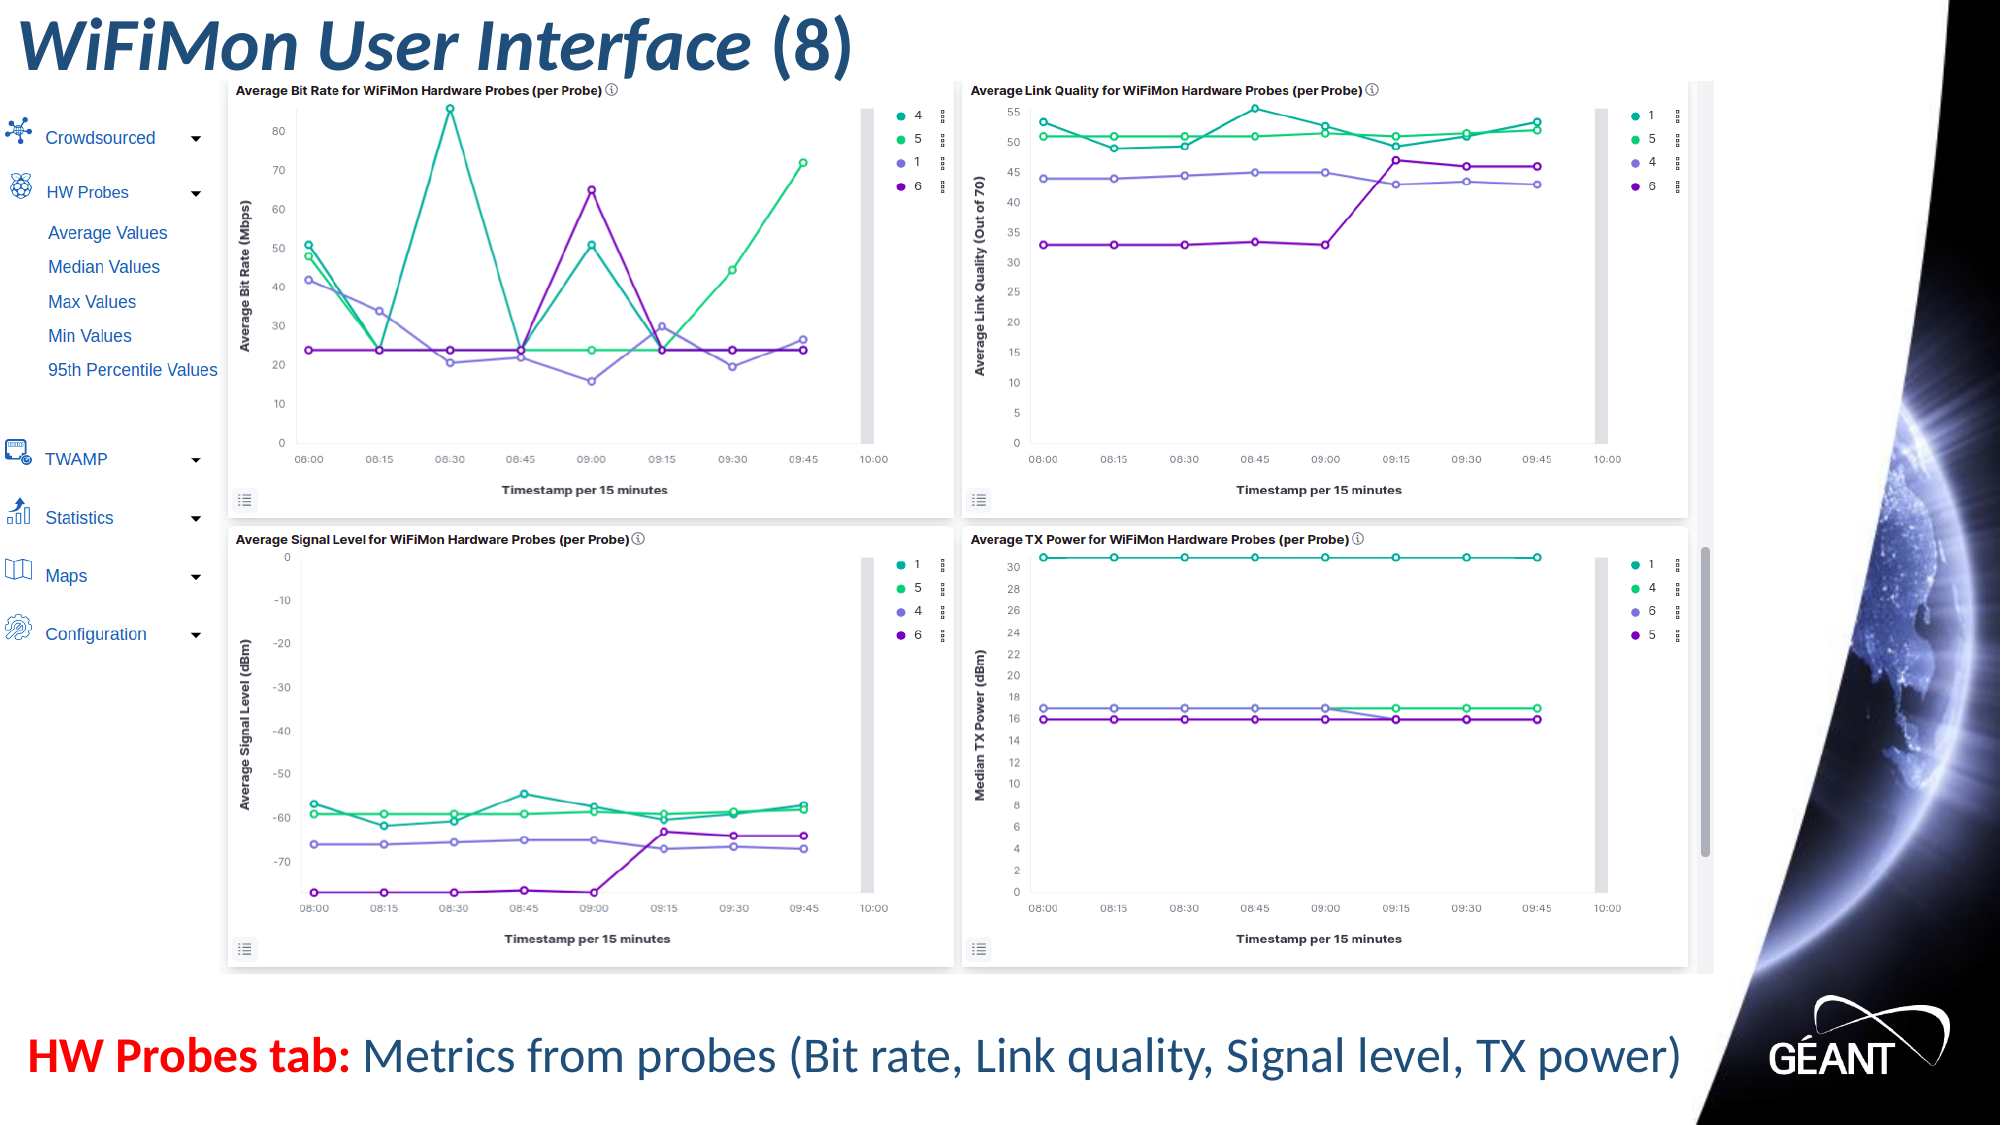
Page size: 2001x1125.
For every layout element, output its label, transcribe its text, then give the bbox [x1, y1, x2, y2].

text_box HW Probes tab: Metrics from probes (Bit rate, Link quality, Signal level, TX power) [4, 1022, 1748, 1090]
picture [3, 0, 2000, 1125]
title WiFiMon User Interface (8) [1, 10, 1625, 82]
